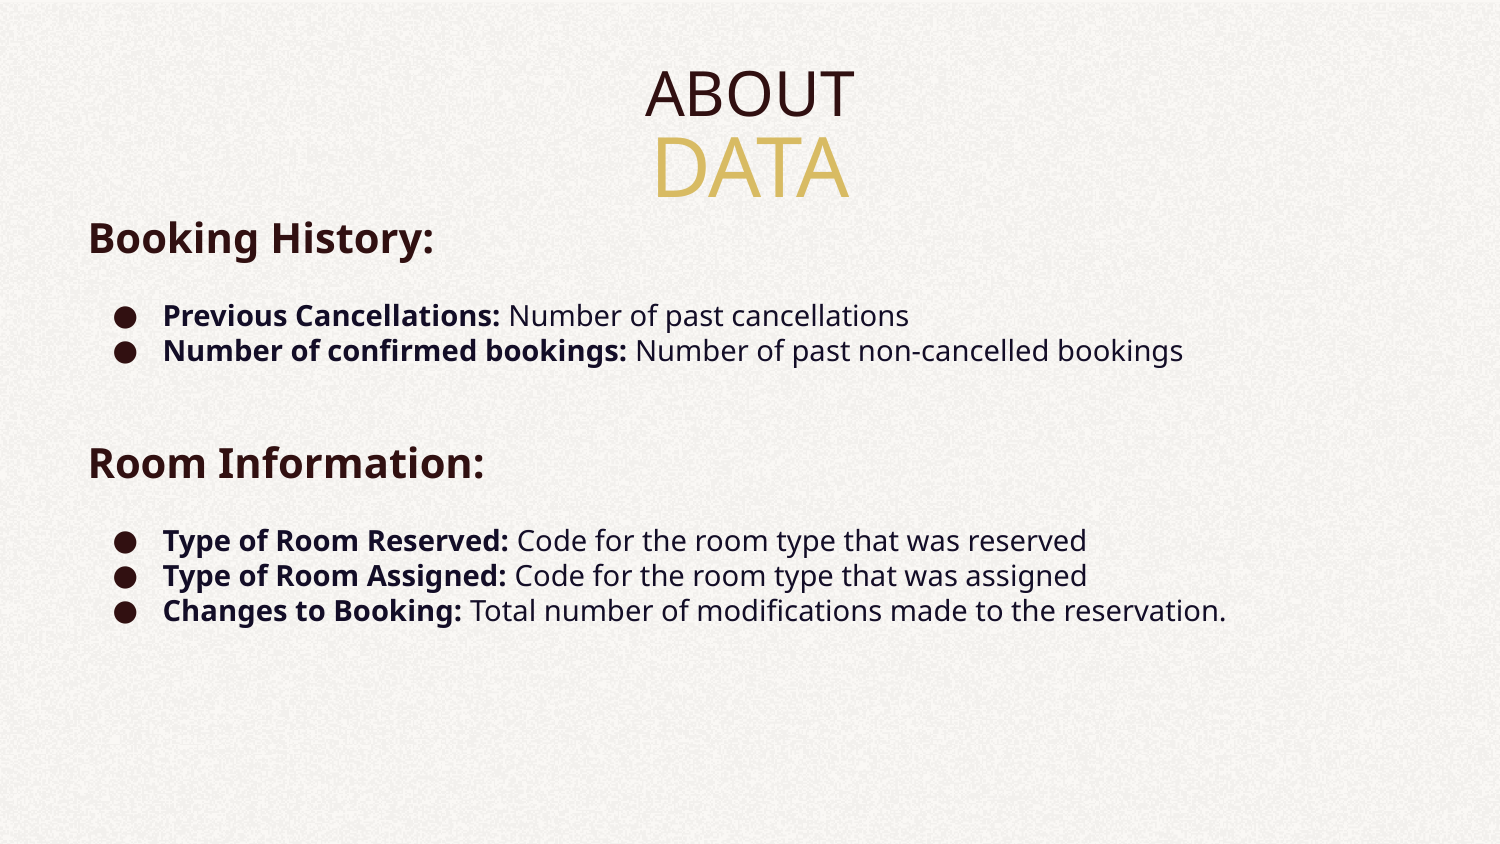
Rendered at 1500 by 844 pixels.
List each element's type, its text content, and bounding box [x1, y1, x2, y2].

list Booking History: Previous Cancellations: Number of past cancellations Number of confirmed bookings: Number of past non-cancelled bookings Room Information: Type of Room Reserved: Code for the room type that was reserved Type of Room Assigned: Code for the room type that was assigned Changes to Booking: Total number of modifications made to the reservation. [72, 313, 1428, 525]
title ABOUT DATA [423, 50, 1077, 252]
